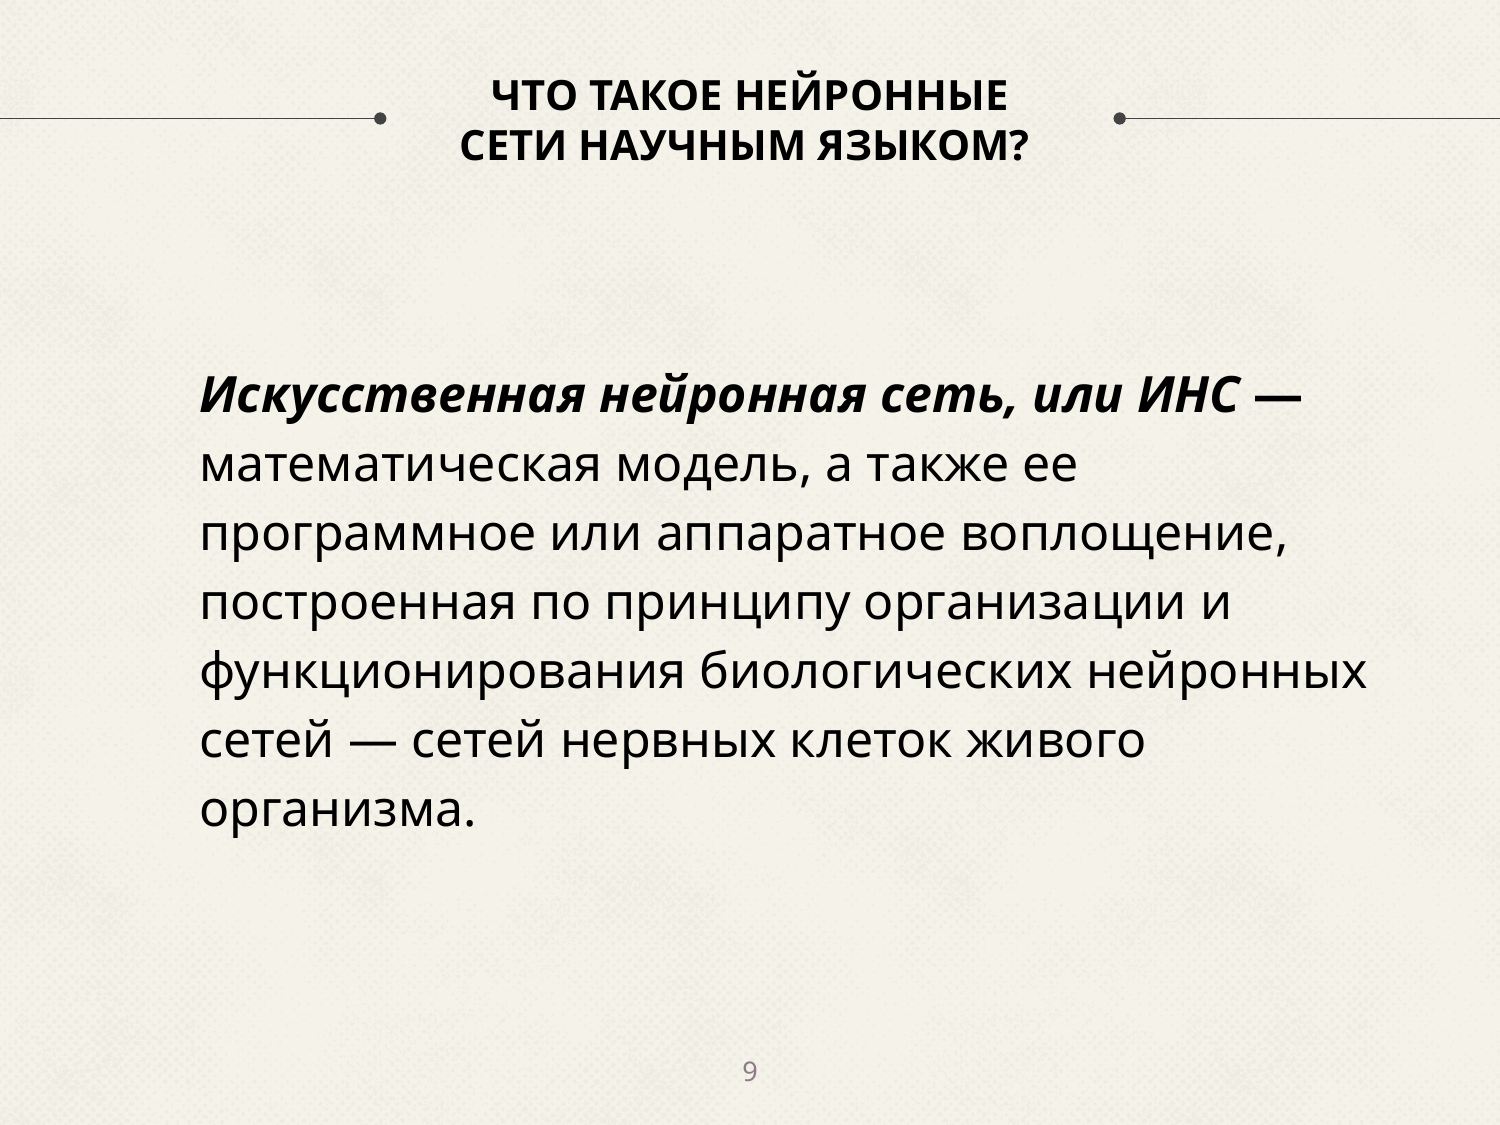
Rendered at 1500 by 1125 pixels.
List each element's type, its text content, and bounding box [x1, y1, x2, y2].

picture [0, 0, 1500, 1125]
title ЧТО ТАКОЕ НЕЙРОННЫЕ СЕТИ НАУЧНЫМ ЯЗЫКОМ? [430, 24, 1070, 213]
slide_number ‹#› [705, 1038, 795, 1125]
list Искусственная нейронная сеть, или ИНС — математическая модель, а также ее программное или аппаратное воплощение, построенная по принципу организации и функционирования биологических нейронных сетей — сетей нервных клеток живого организма. [109, 338, 1407, 787]
